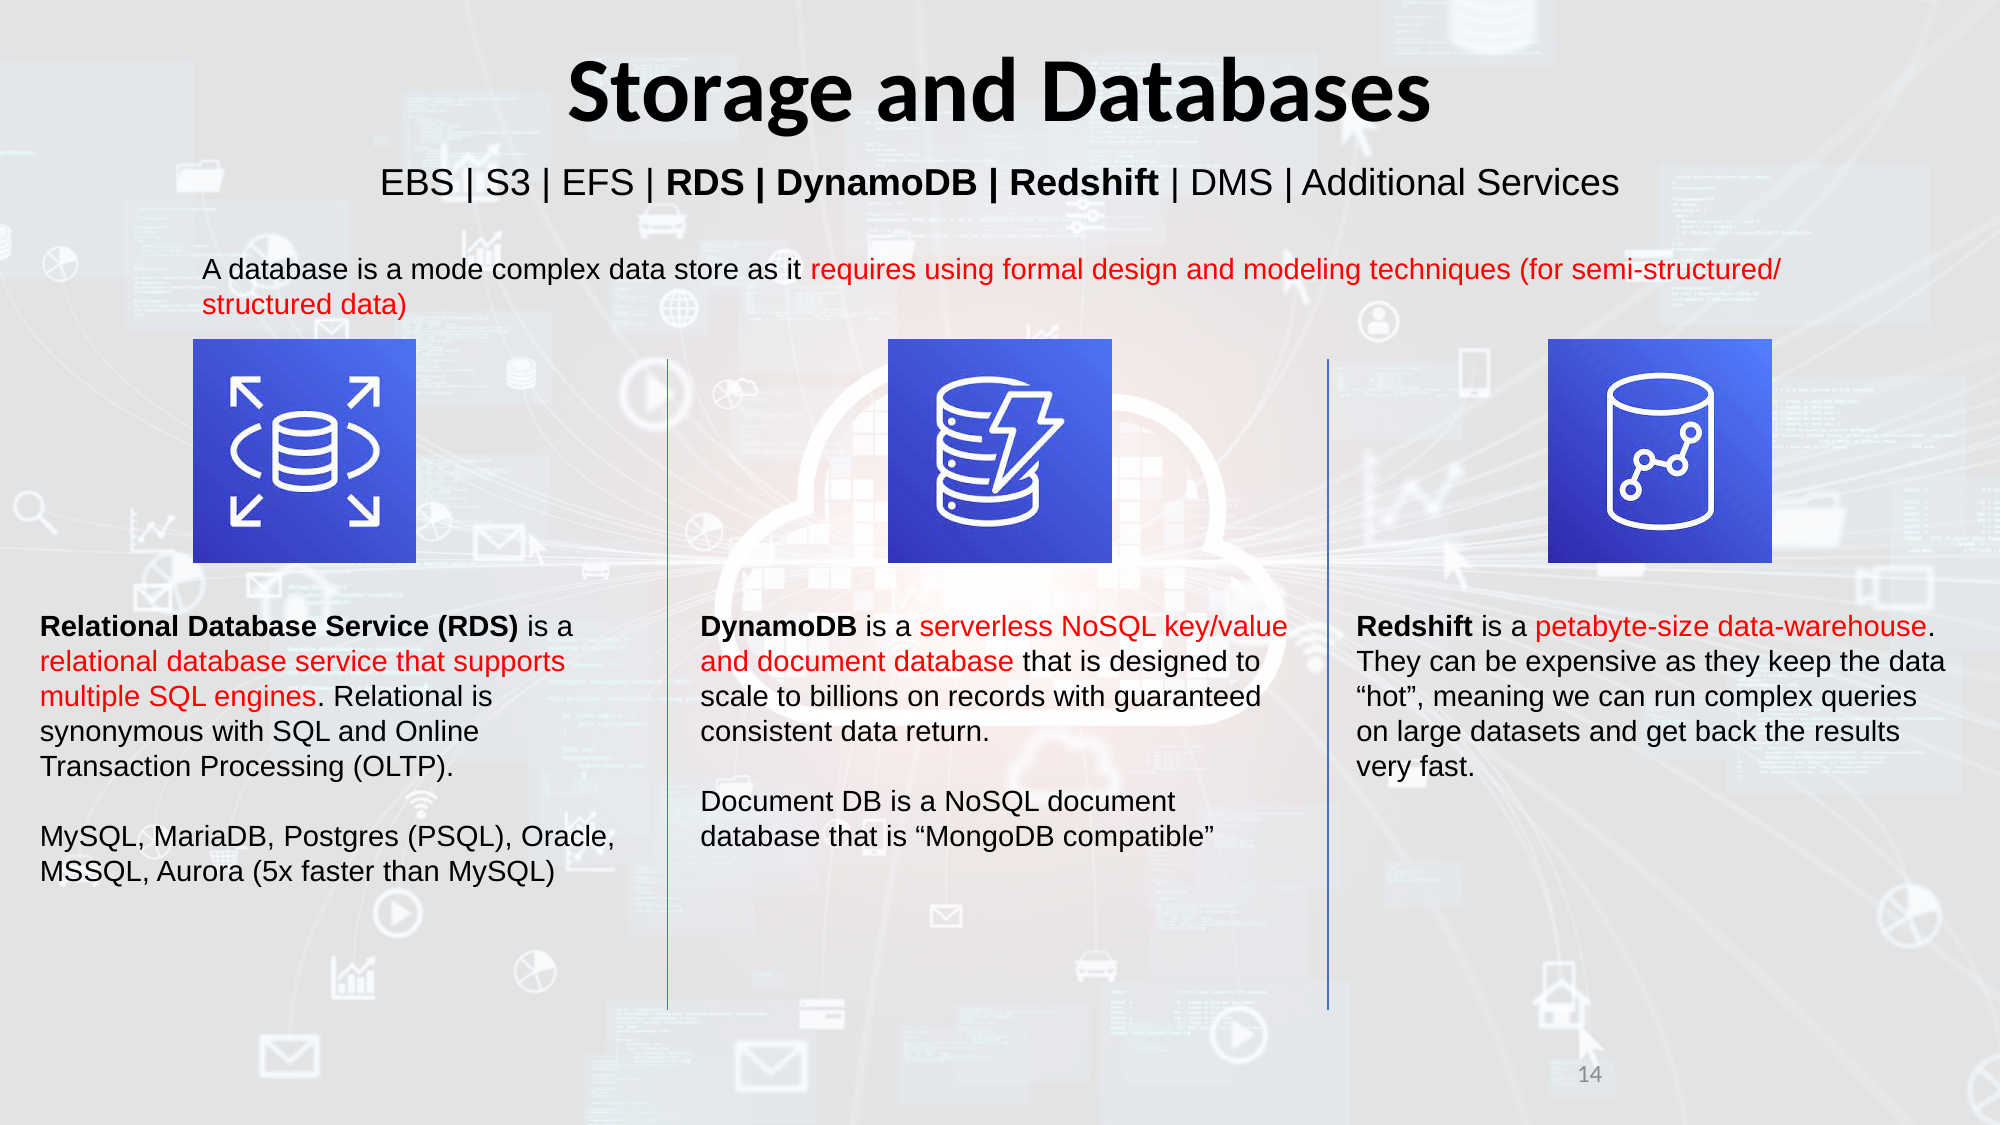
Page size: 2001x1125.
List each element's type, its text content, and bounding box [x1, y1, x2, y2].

text_box A database is a mode complex data store as it requires using formal design and modeling techniques (for semi-structured/ structured data) [187, 242, 1813, 328]
picture [1548, 339, 1772, 563]
text_box Redshift is a petabyte-size data-warehouse. They can be expensive as they keep the data “hot”, meaning we can run complex queries on large datasets and get back the results very fast. [1341, 599, 1971, 790]
slide_number 14 [1167, 1042, 1618, 1103]
text_box Storage and Databases [304, 22, 1696, 147]
text_box EBS | S3 | EFS | RDS | DynamoDB | Redshift | DMS | Additional Services [290, 150, 1710, 210]
text_box DynamoDB is a serverless NoSQL key/value and document database that is designed to scale to billions on records with guaranteed consistent data return. Document DB is a NoSQL document database that is “MongoDB compatible” [685, 599, 1315, 860]
picture [193, 339, 416, 563]
picture [888, 339, 1112, 563]
text_box Relational Database Service (RDS) is a relational database service that supports multiple SQL engines. Relational is synonymous with SQL and Online Transaction Processing (OLTP). MySQL, MariaDB, Postgres (PSQL), Oracle, MSSQL, Aurora (5x faster than MySQL) [25, 599, 654, 895]
